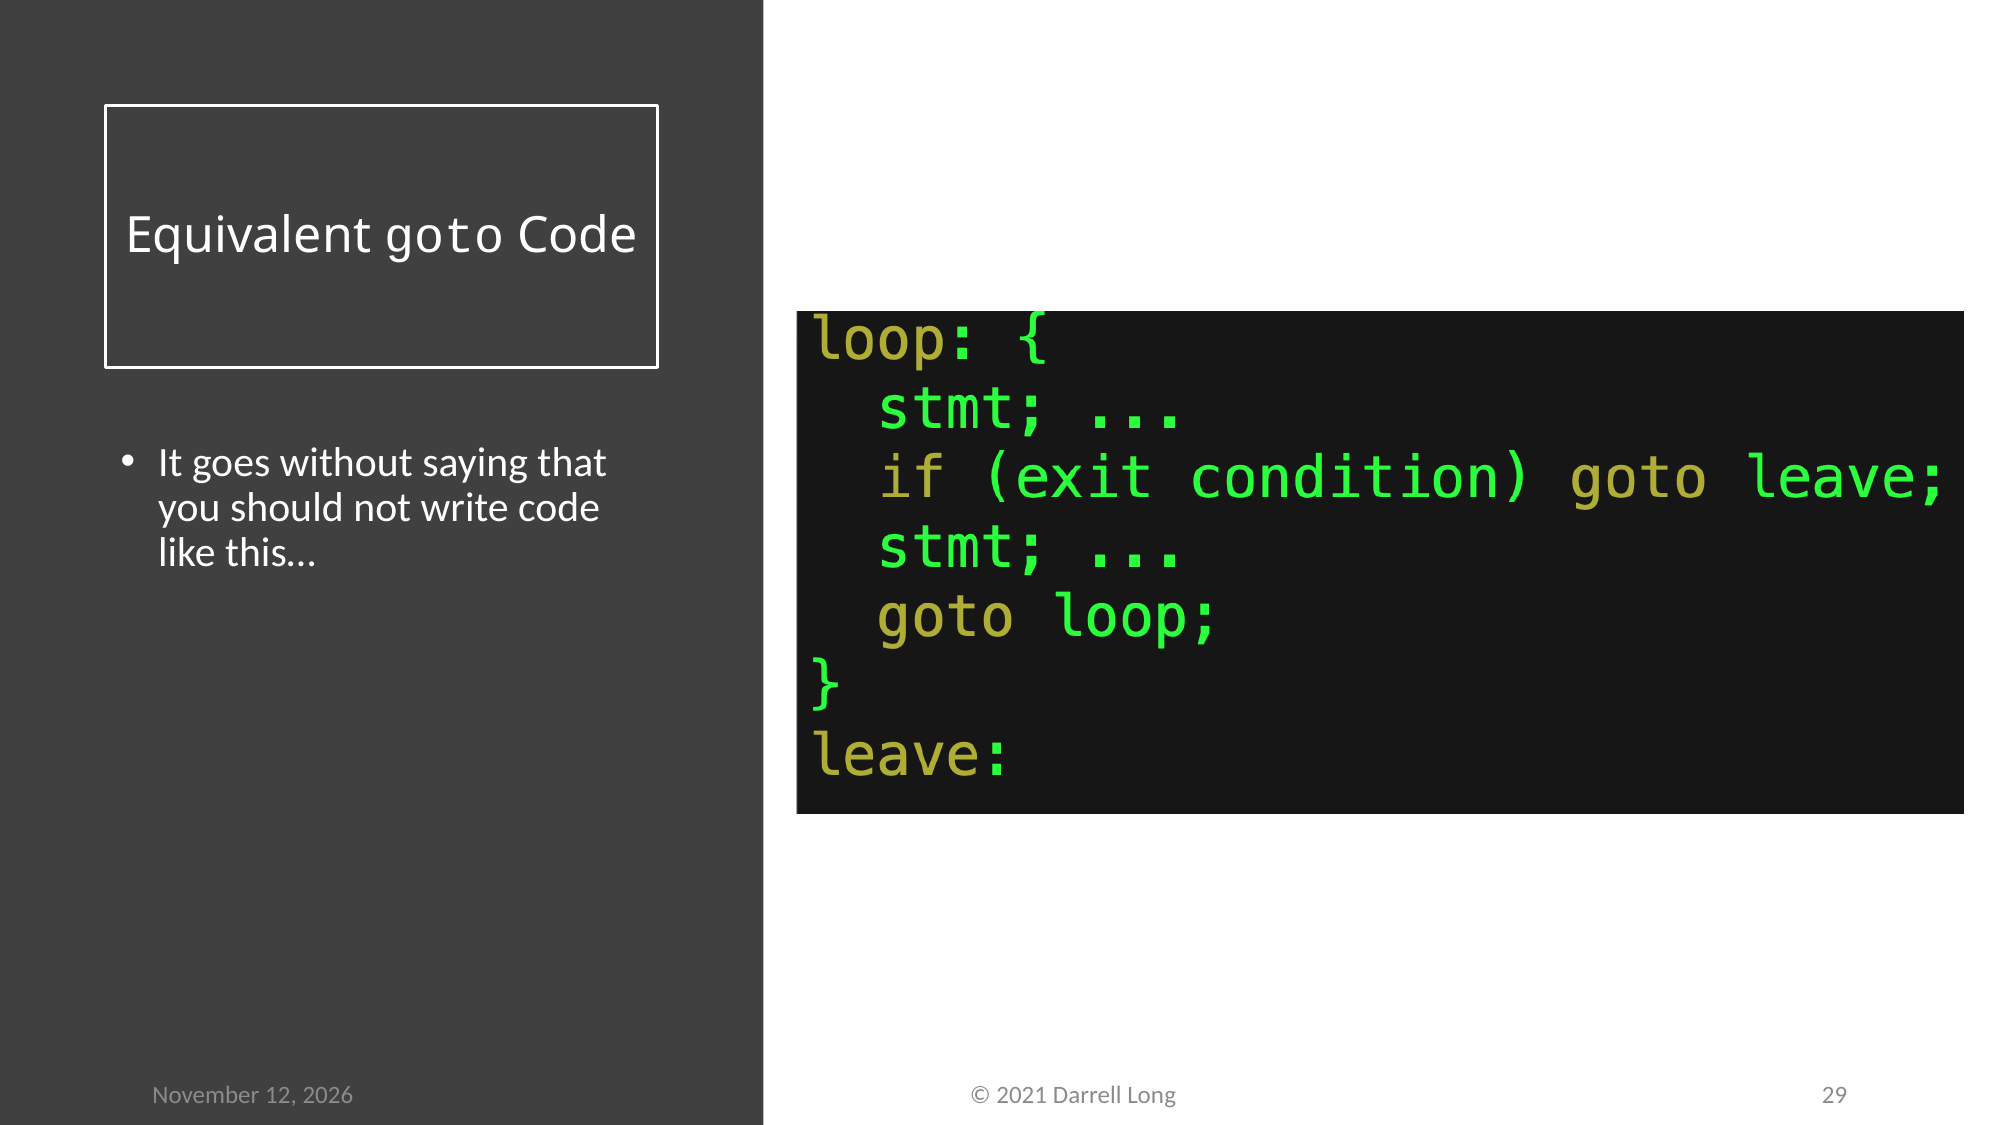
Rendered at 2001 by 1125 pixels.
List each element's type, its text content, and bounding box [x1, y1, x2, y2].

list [796, 311, 1964, 814]
title Equivalent goto Code [105, 105, 658, 368]
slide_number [137, 1064, 588, 1124]
footer © 2021 Darrell Long [735, 1063, 1411, 1124]
list It goes without saying that you should not write code like this… [105, 432, 658, 994]
slide_number 29 [1412, 1063, 1863, 1124]
text_box [0, 0, 764, 1125]
